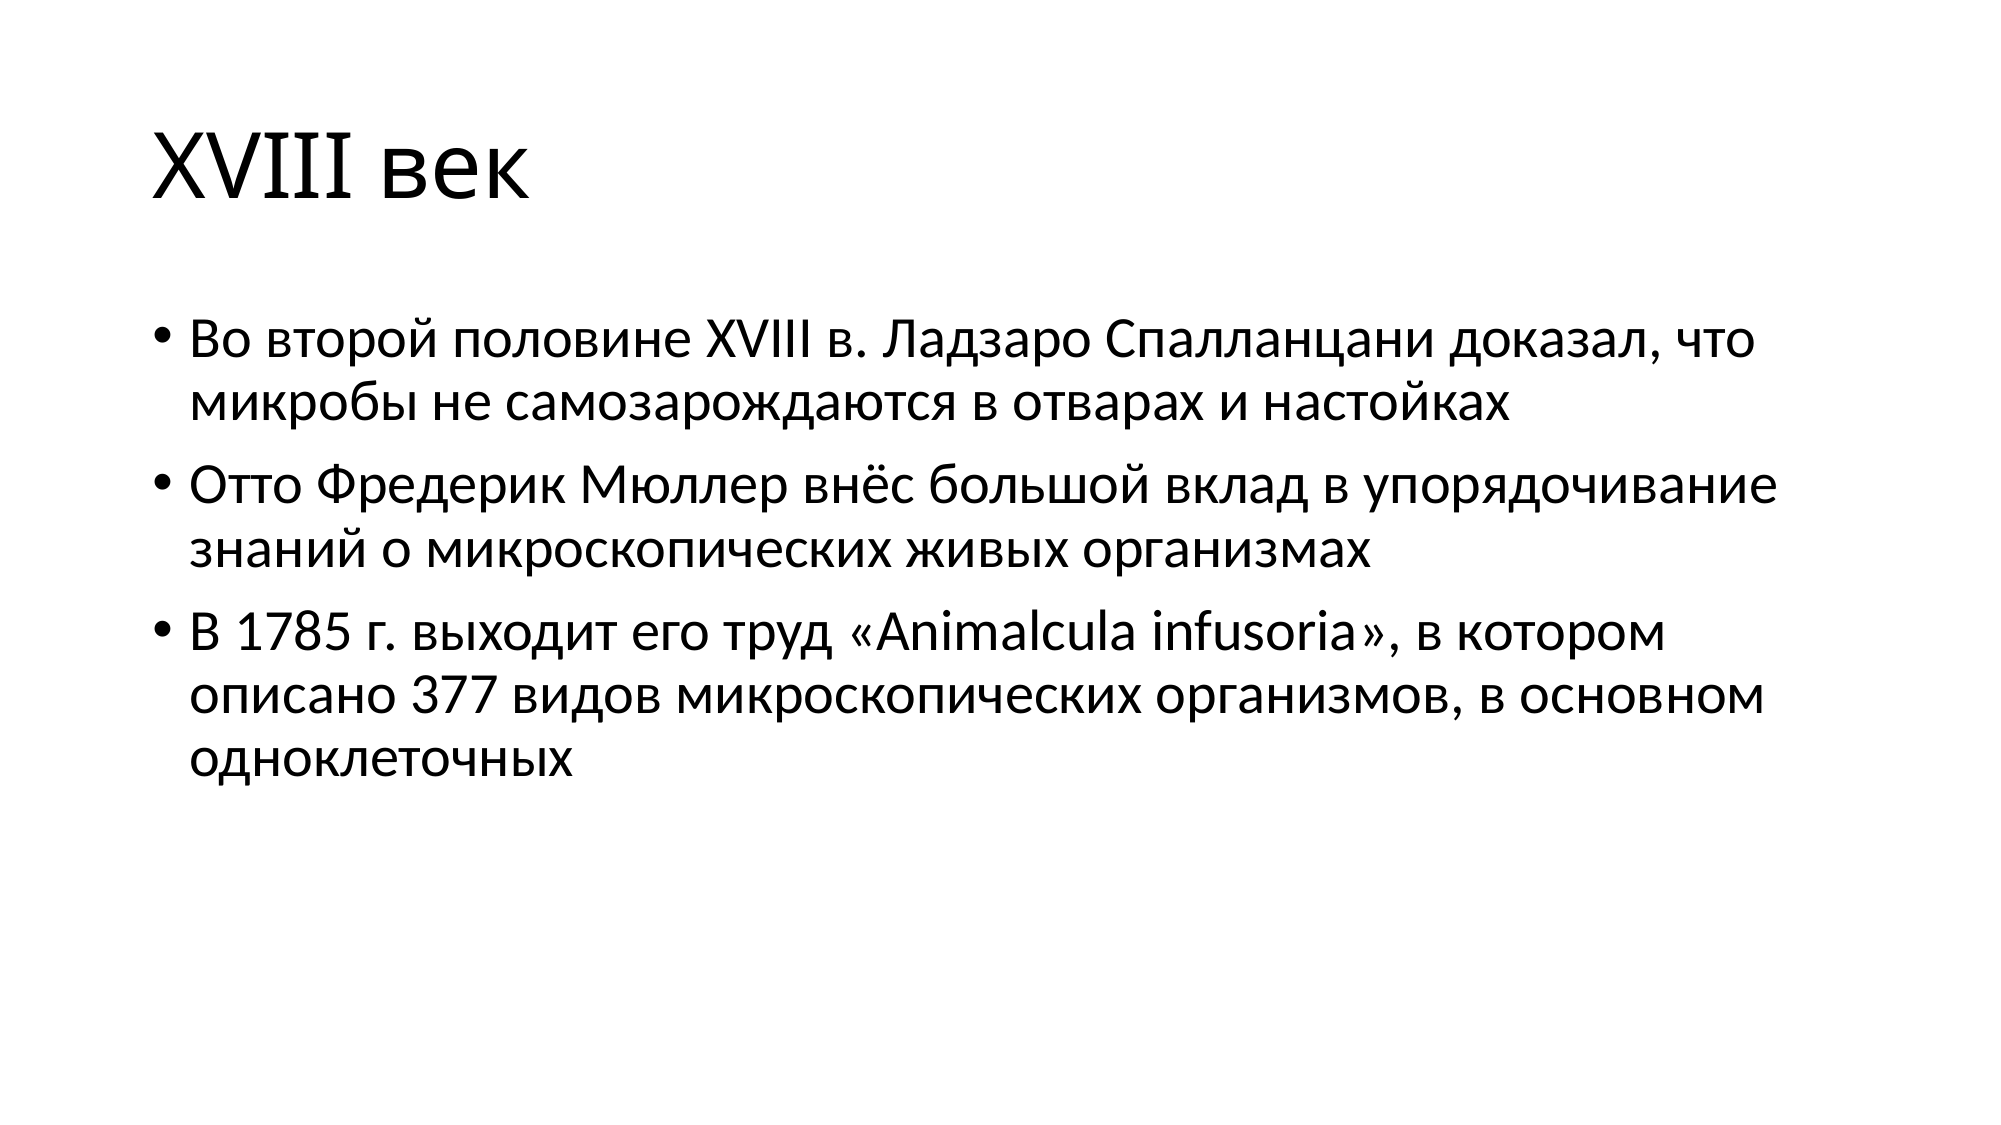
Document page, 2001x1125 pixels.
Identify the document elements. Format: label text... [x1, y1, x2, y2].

title XVIII век [137, 59, 1863, 278]
list Во второй половине XVIII в. Ладзаро Спалланцани доказал, что микробы не самозарождаются в отварах и настойках Отто Фредерик Мюллер внёс большой вклад в упорядочивание знаний о микроскопических живых организмах В 1785 г. выходит его труд «Animalcula infusoria», в котором описано 377 видов микроскопических организмов, в основном одноклеточных [137, 299, 1863, 1014]
